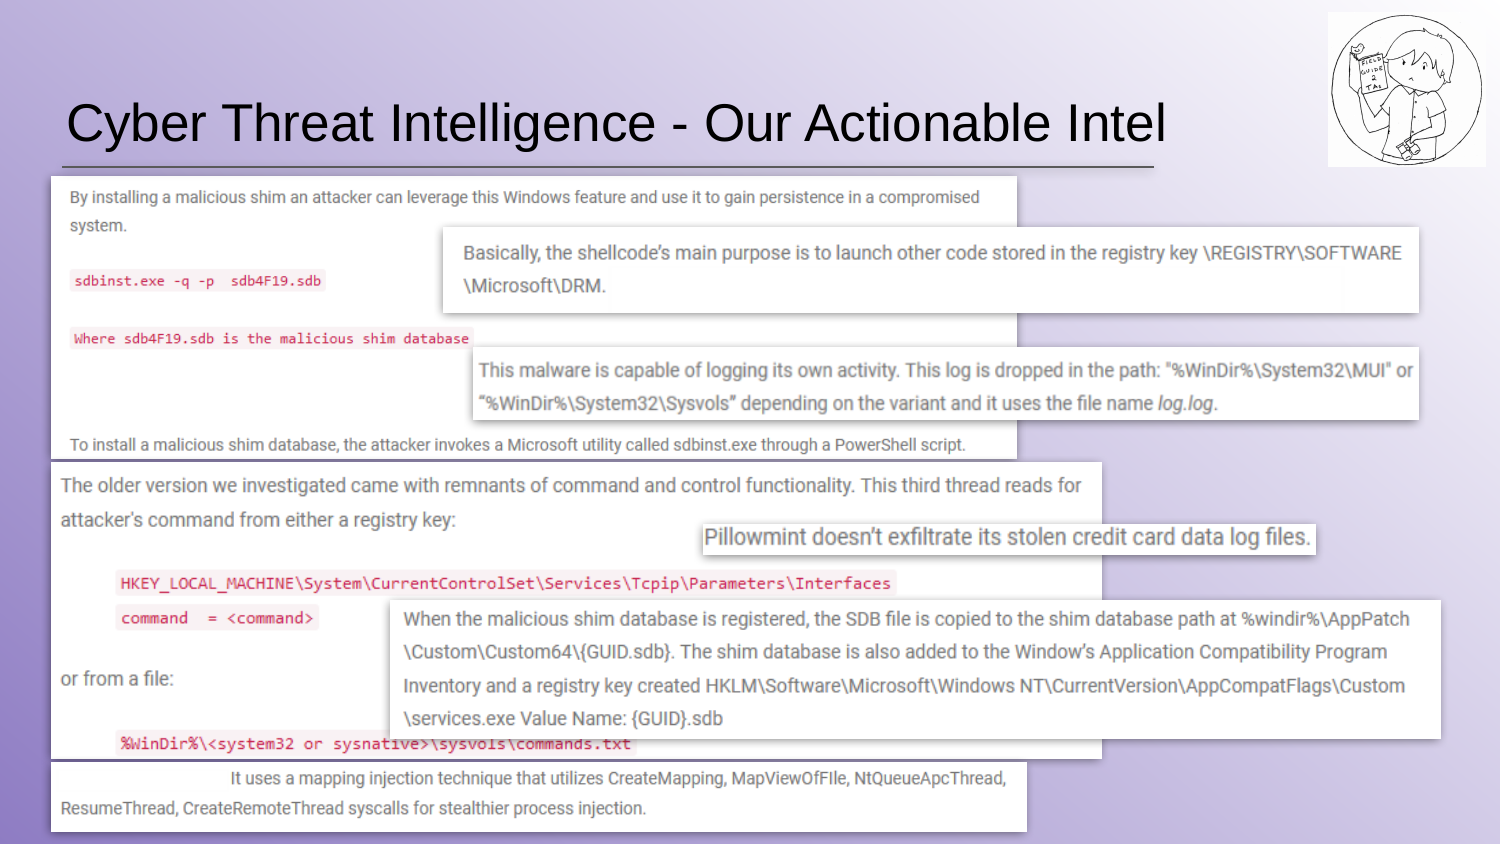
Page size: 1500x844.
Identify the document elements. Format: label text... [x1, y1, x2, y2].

picture [1328, 11, 1486, 168]
picture [50, 762, 1027, 832]
title Cyber Threat Intelligence - Our Actionable Intel [51, 72, 1297, 167]
picture [50, 462, 1441, 759]
picture [50, 176, 1419, 459]
